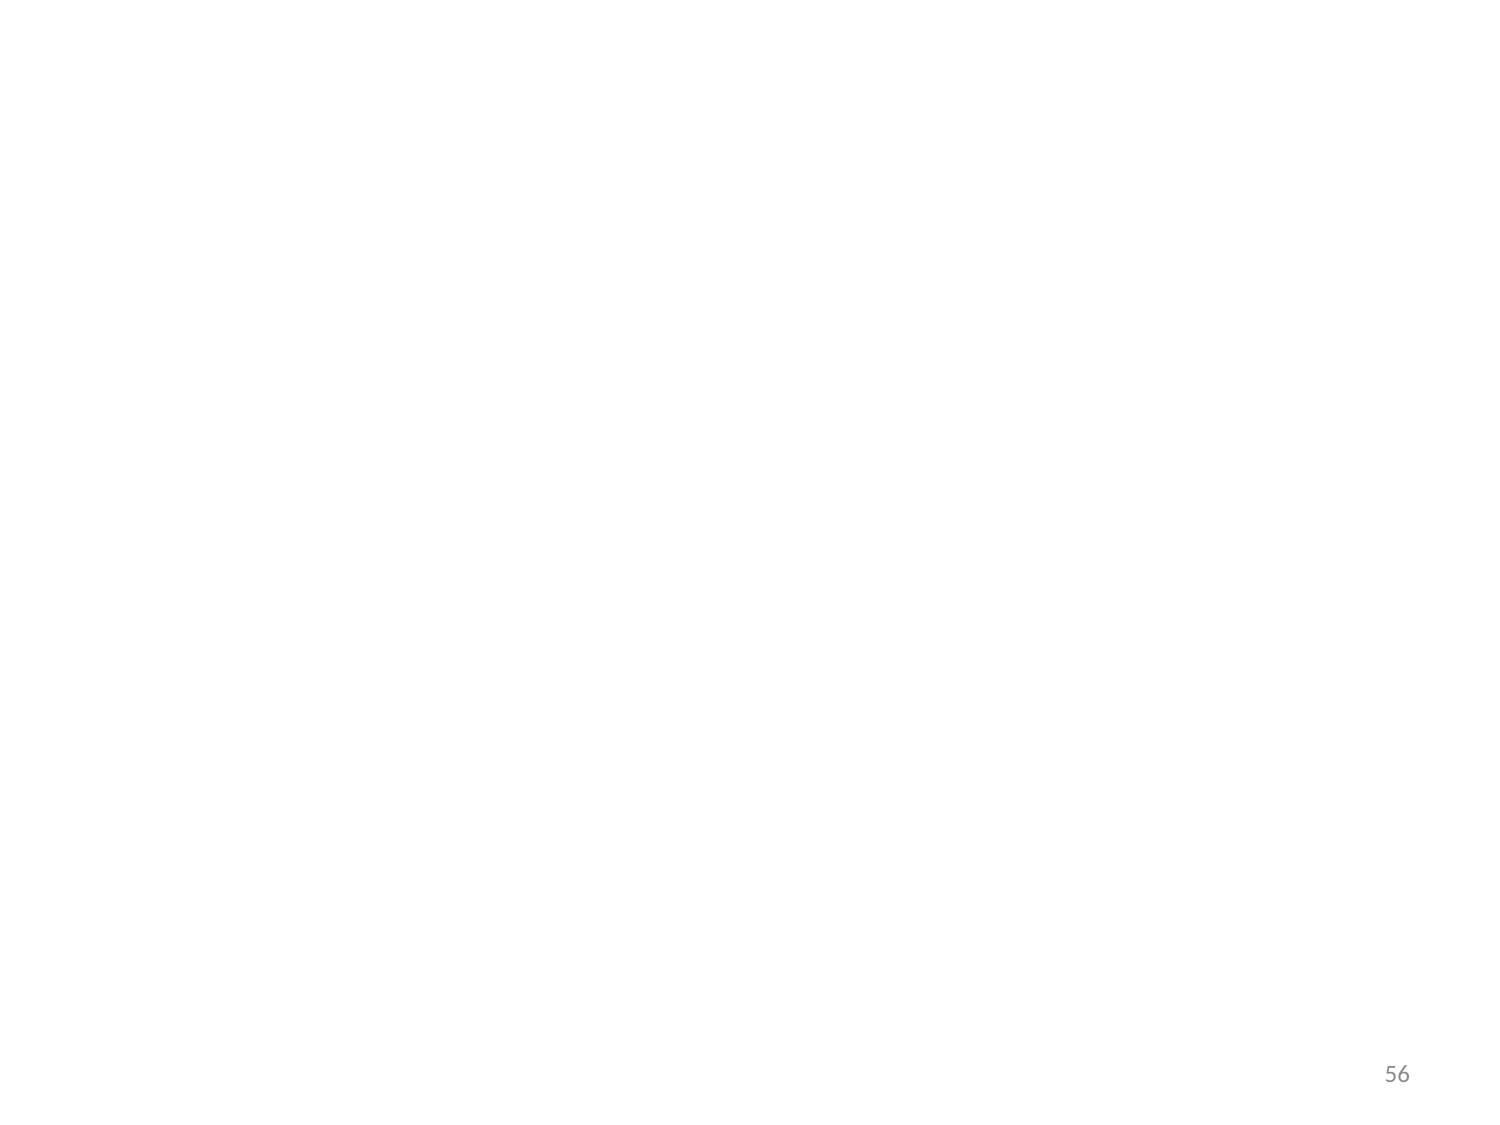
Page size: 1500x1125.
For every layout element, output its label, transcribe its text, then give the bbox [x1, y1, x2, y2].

slide_number 56 [1074, 1042, 1425, 1103]
